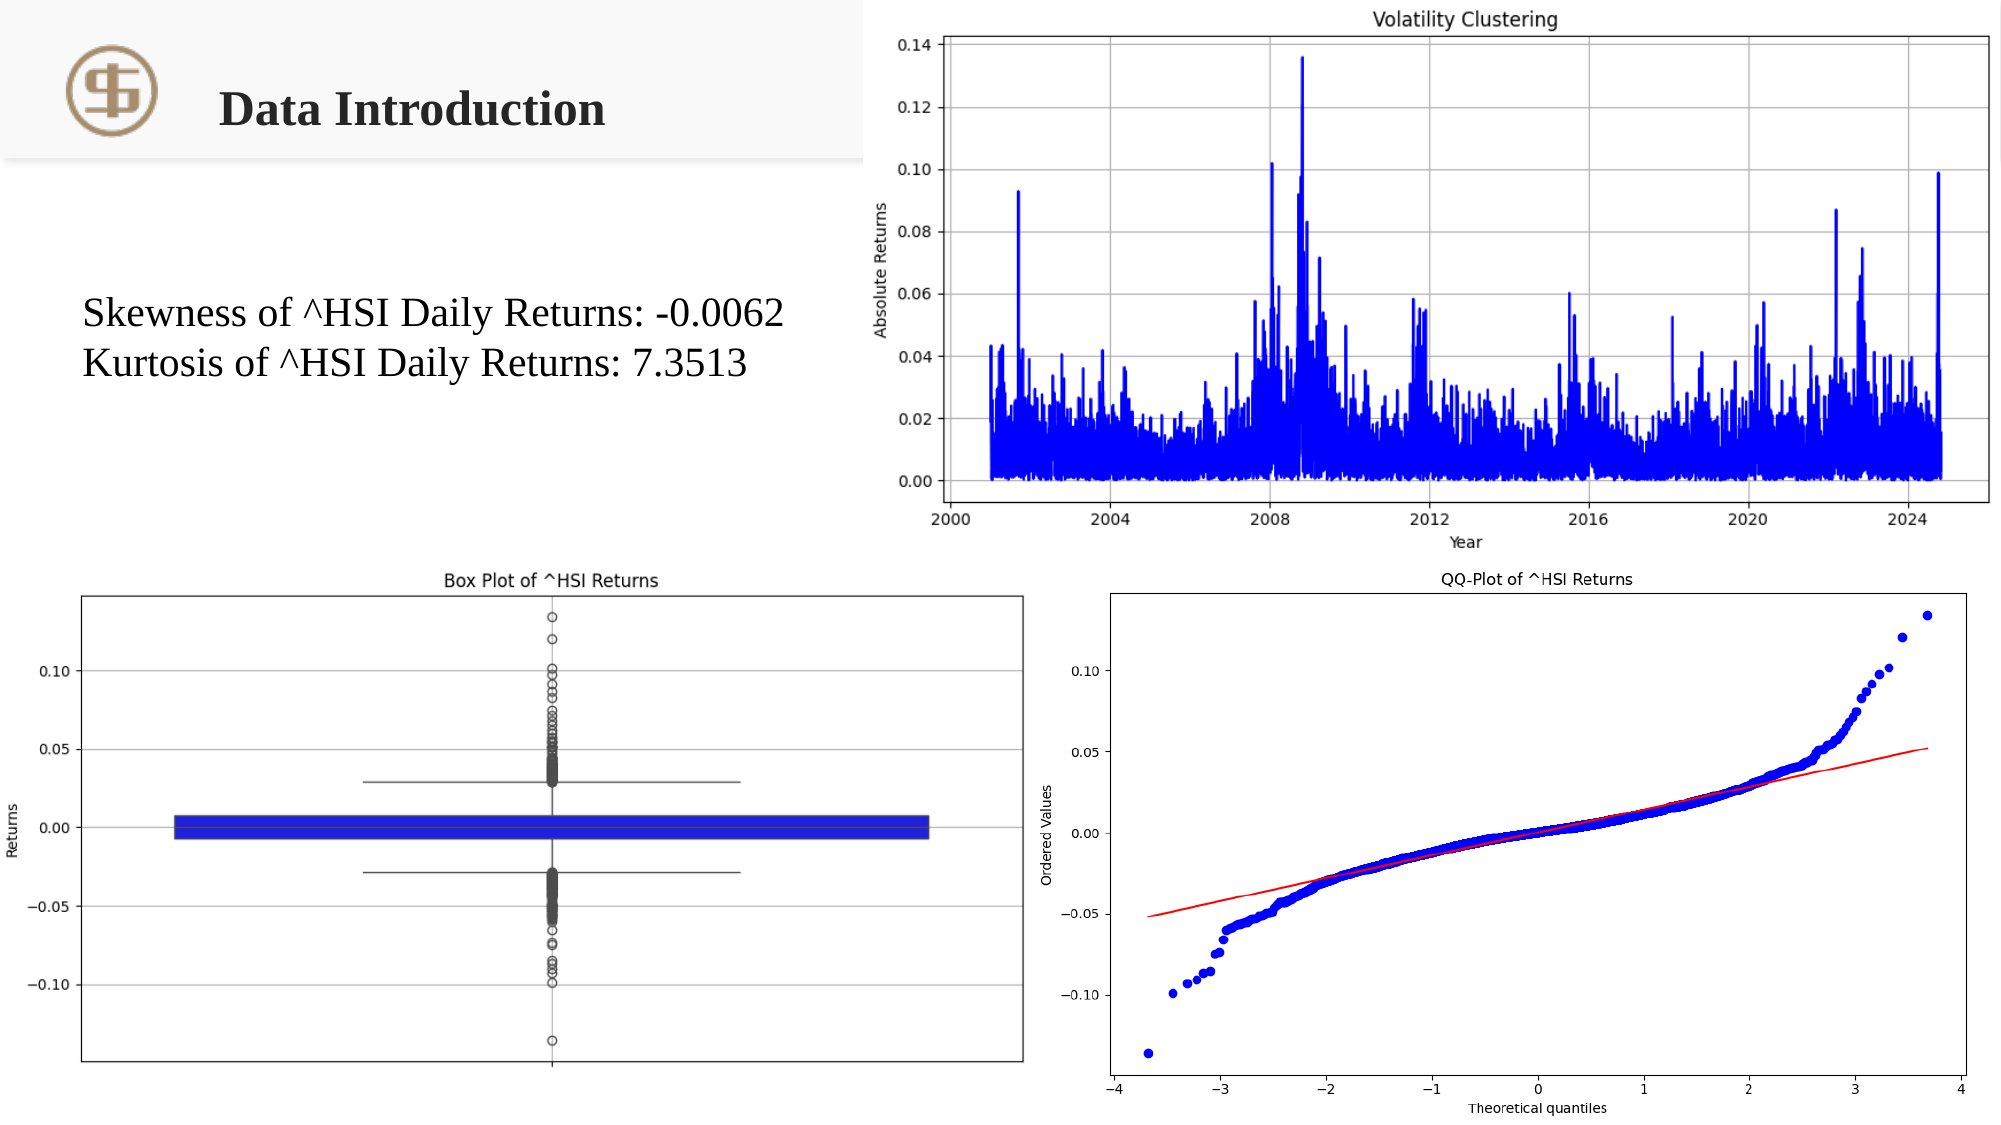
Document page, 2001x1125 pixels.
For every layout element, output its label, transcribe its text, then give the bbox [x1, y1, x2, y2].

text_box Skewness of ^HSI Daily Returns: -0.0062 Kurtosis of ^HSI Daily Returns: 7.3513 [67, 276, 811, 392]
picture [27, 15, 199, 179]
text_box Data Introduction [204, 56, 675, 143]
picture [0, 0, 2000, 1125]
